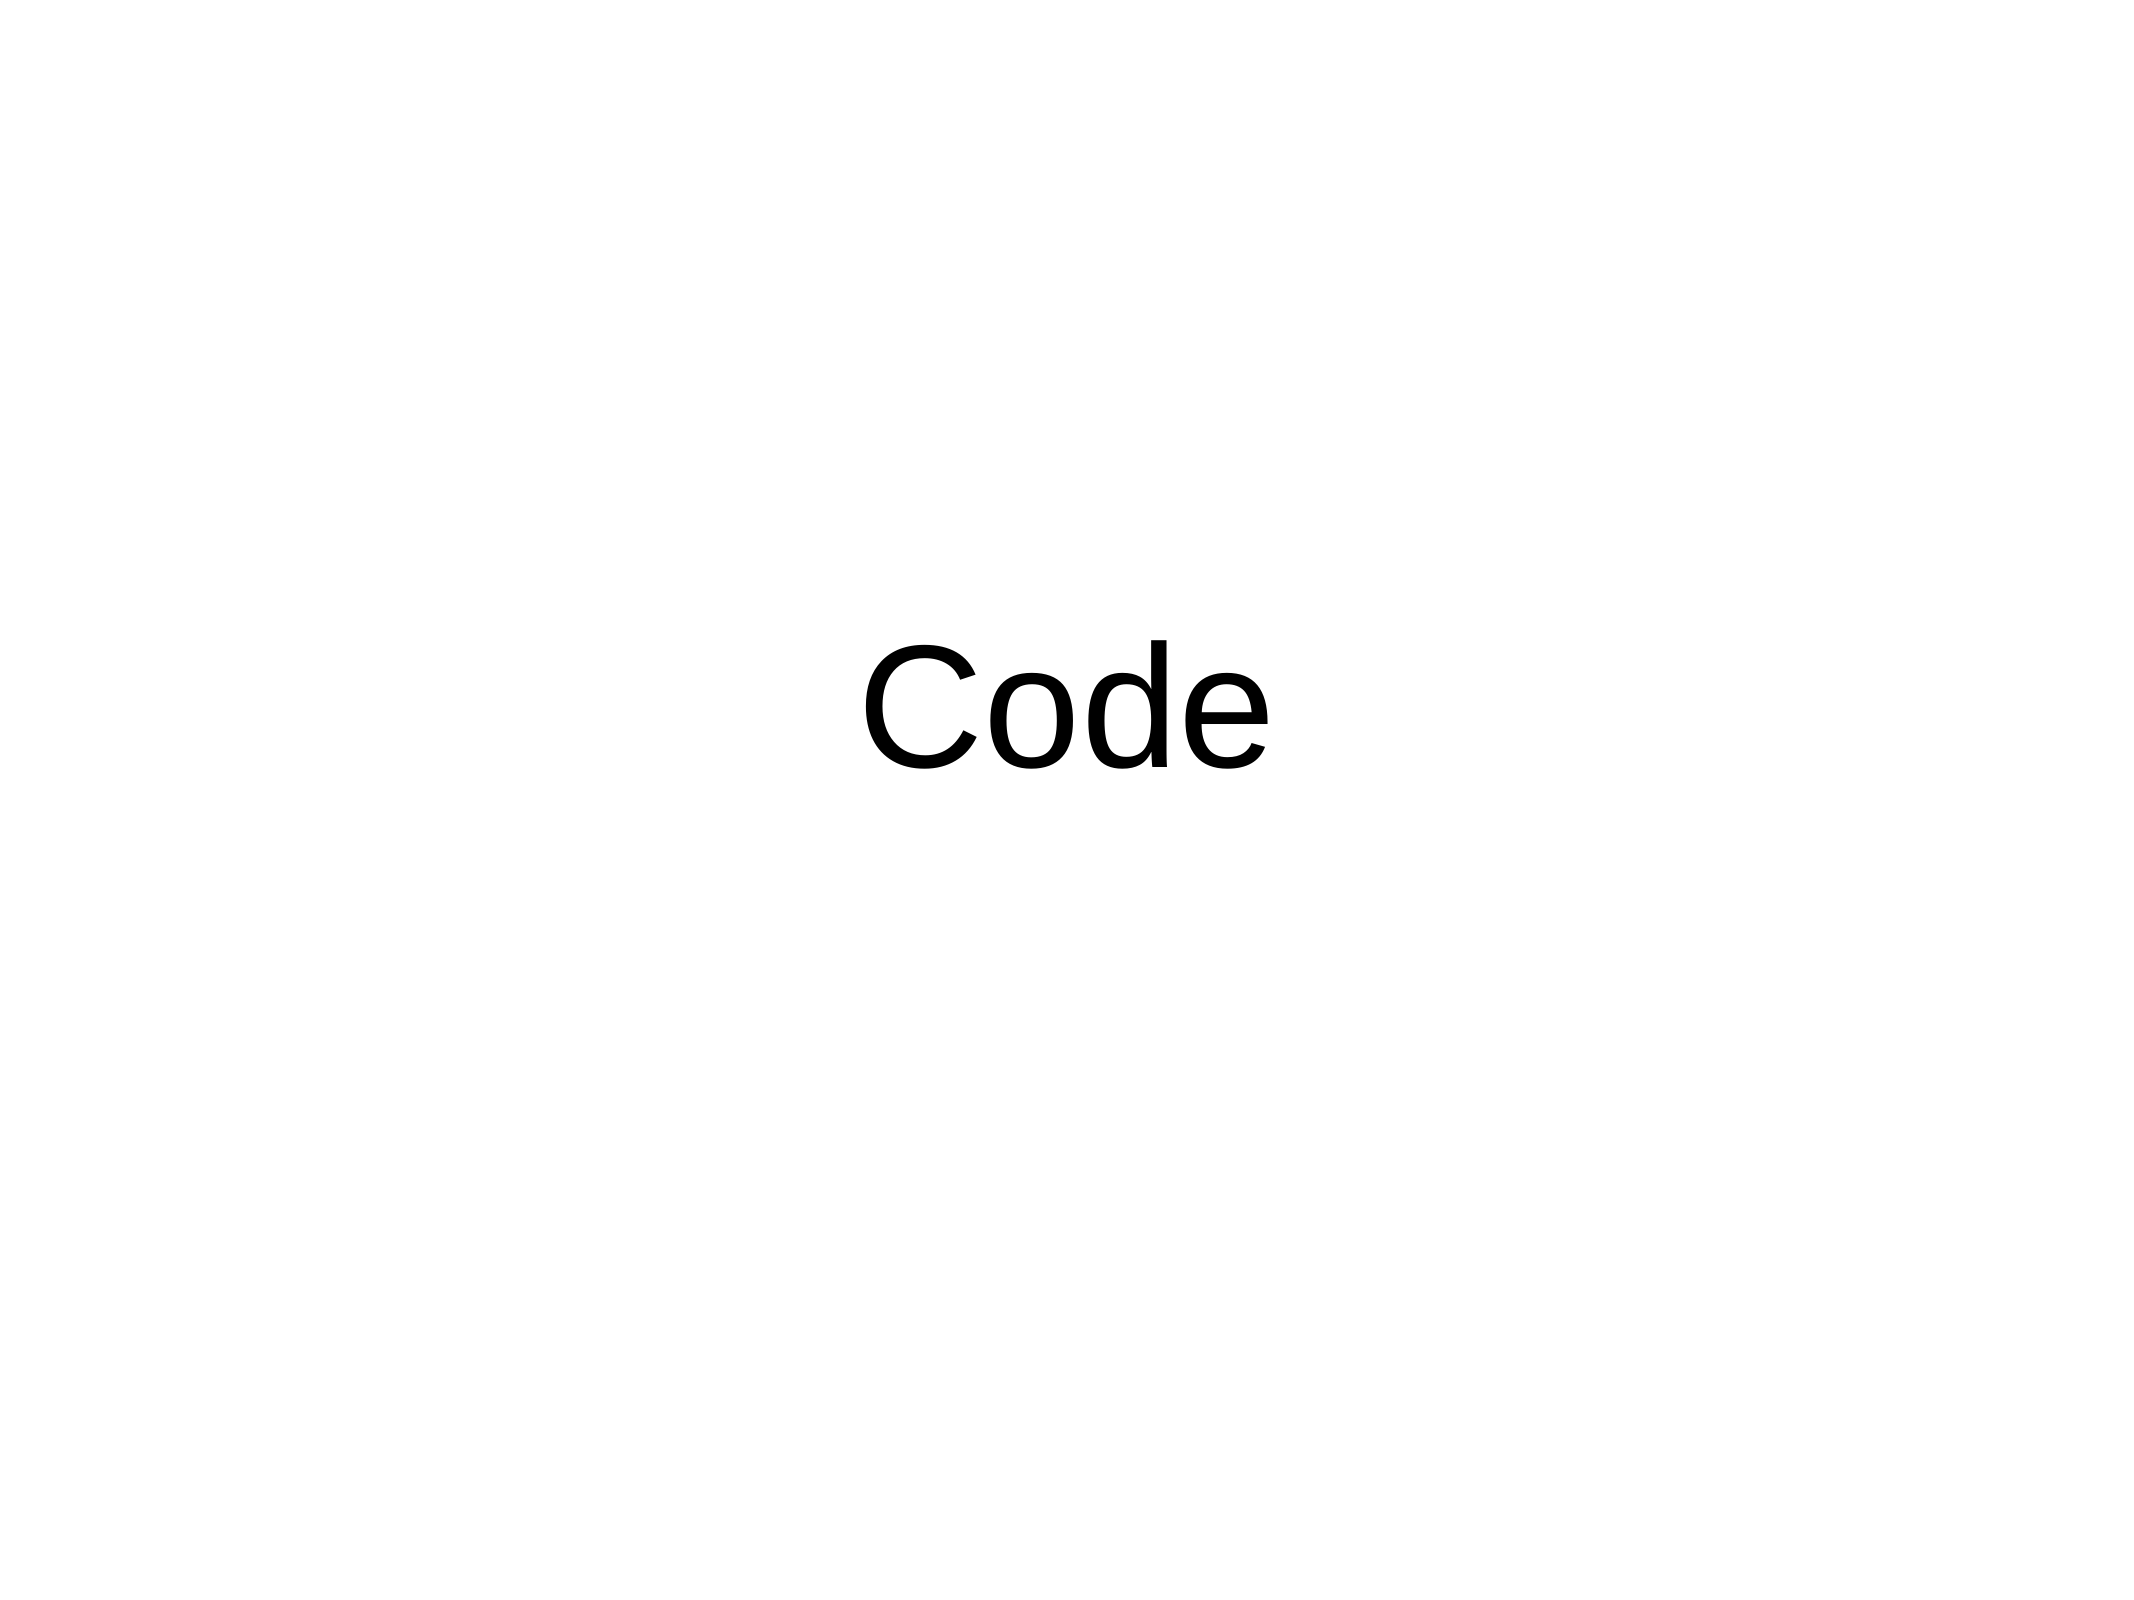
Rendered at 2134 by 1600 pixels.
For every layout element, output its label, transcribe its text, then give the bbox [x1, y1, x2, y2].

title Code [207, 268, 1926, 811]
